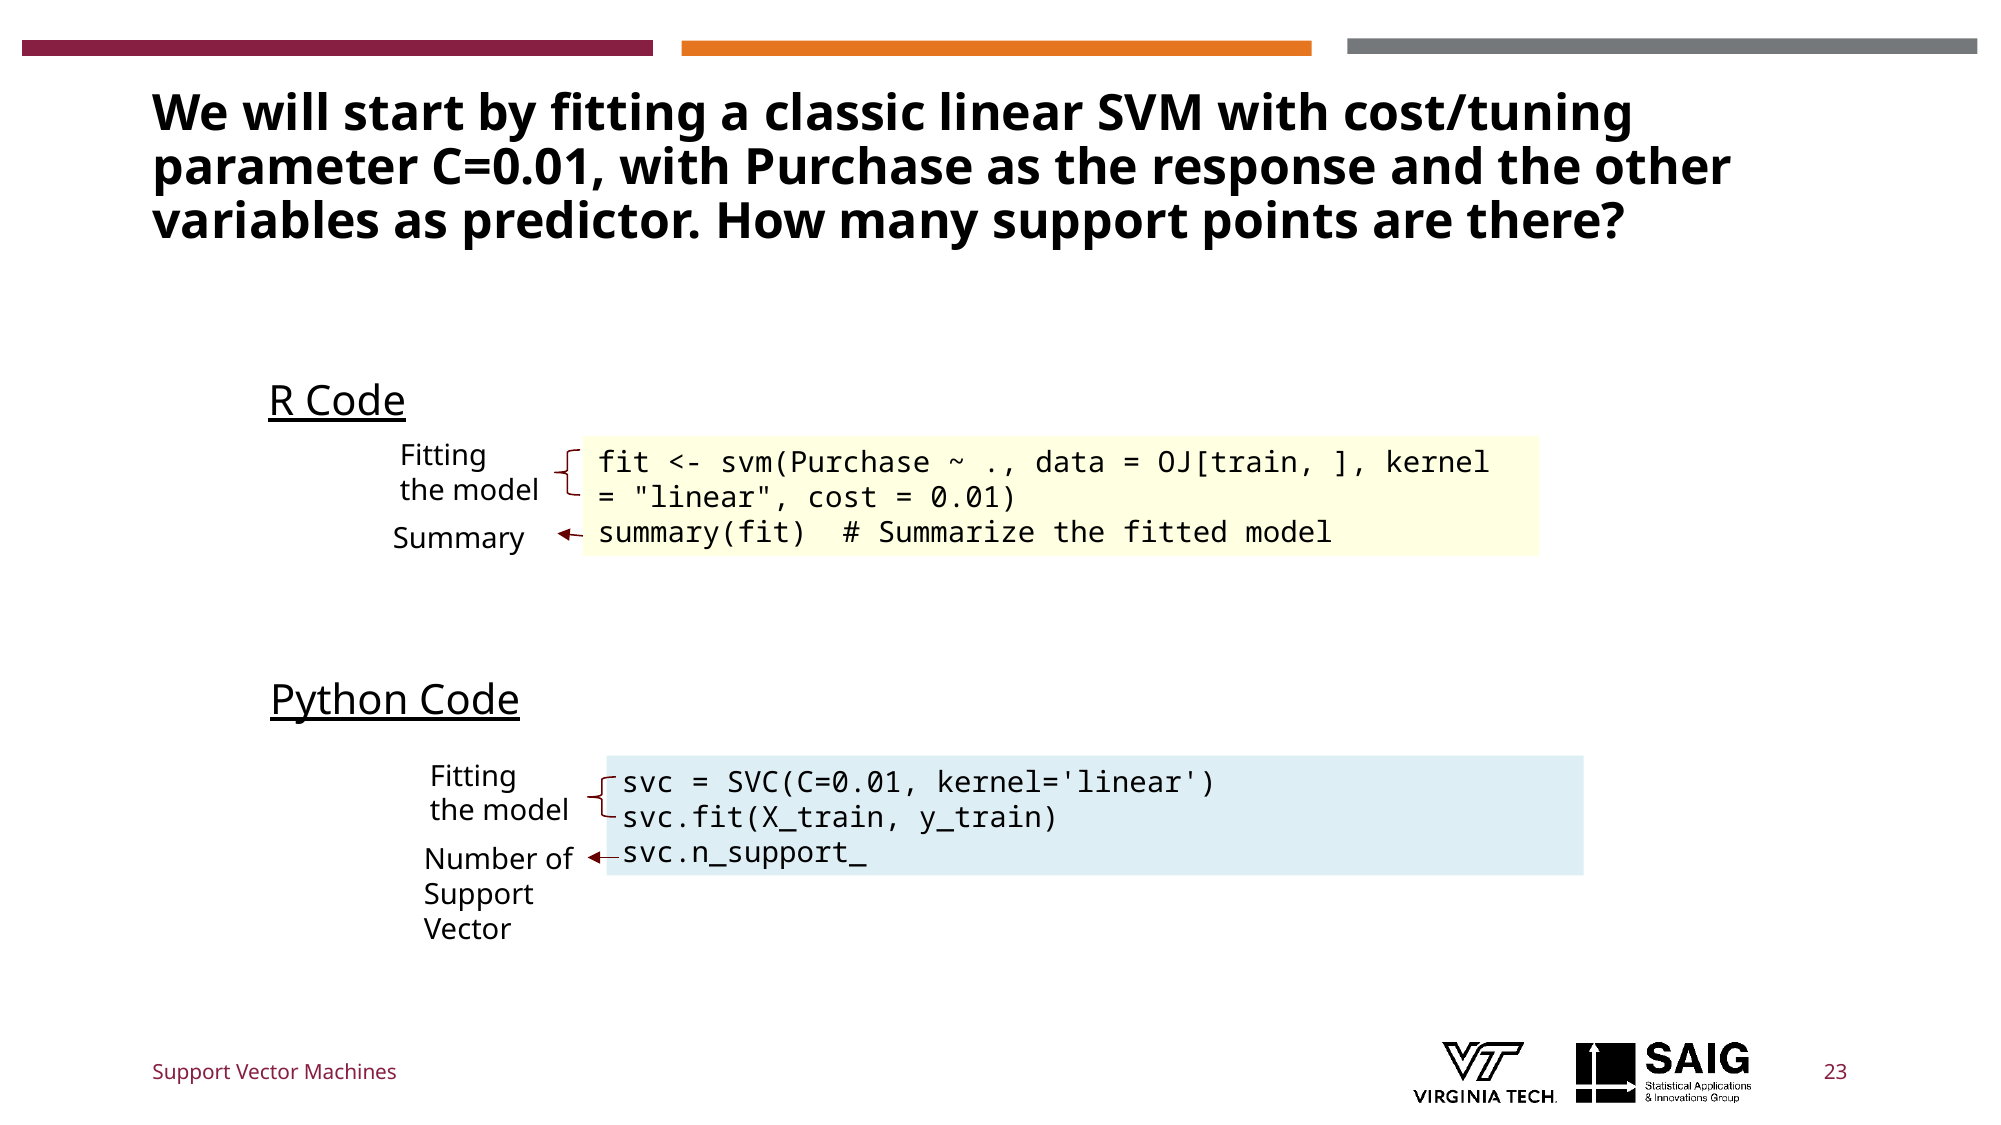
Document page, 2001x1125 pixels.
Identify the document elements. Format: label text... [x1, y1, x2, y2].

text_box [587, 776, 616, 817]
text_box Fitting the model [384, 428, 588, 514]
slide_number 23 [1412, 1042, 1863, 1103]
text_box fit <- svm(Purchase ~ ., data = OJ[train, ], kernel = "linear", cost = 0.01) summary(fit) # Summarize the fitted model [582, 436, 1540, 557]
footer Support Vector Machines [137, 1042, 813, 1103]
text_box Summary [377, 511, 555, 562]
text_box Fitting the model [414, 749, 591, 833]
text_box R Code [253, 341, 586, 431]
text_box Number of Support Vector [408, 833, 612, 953]
text_box svc = SVC(C=0.01, kernel='linear') svc.fit(X_train, y_train) svc.n_support_ [606, 755, 1584, 876]
text_box Python Code [255, 640, 588, 730]
title We will start by fitting a classic linear SVM with cost/tuning parameter C=0.01, with Purchase as the response and the other variables as predictor. How many support points are there? [137, 59, 1863, 278]
text_box [554, 449, 581, 496]
